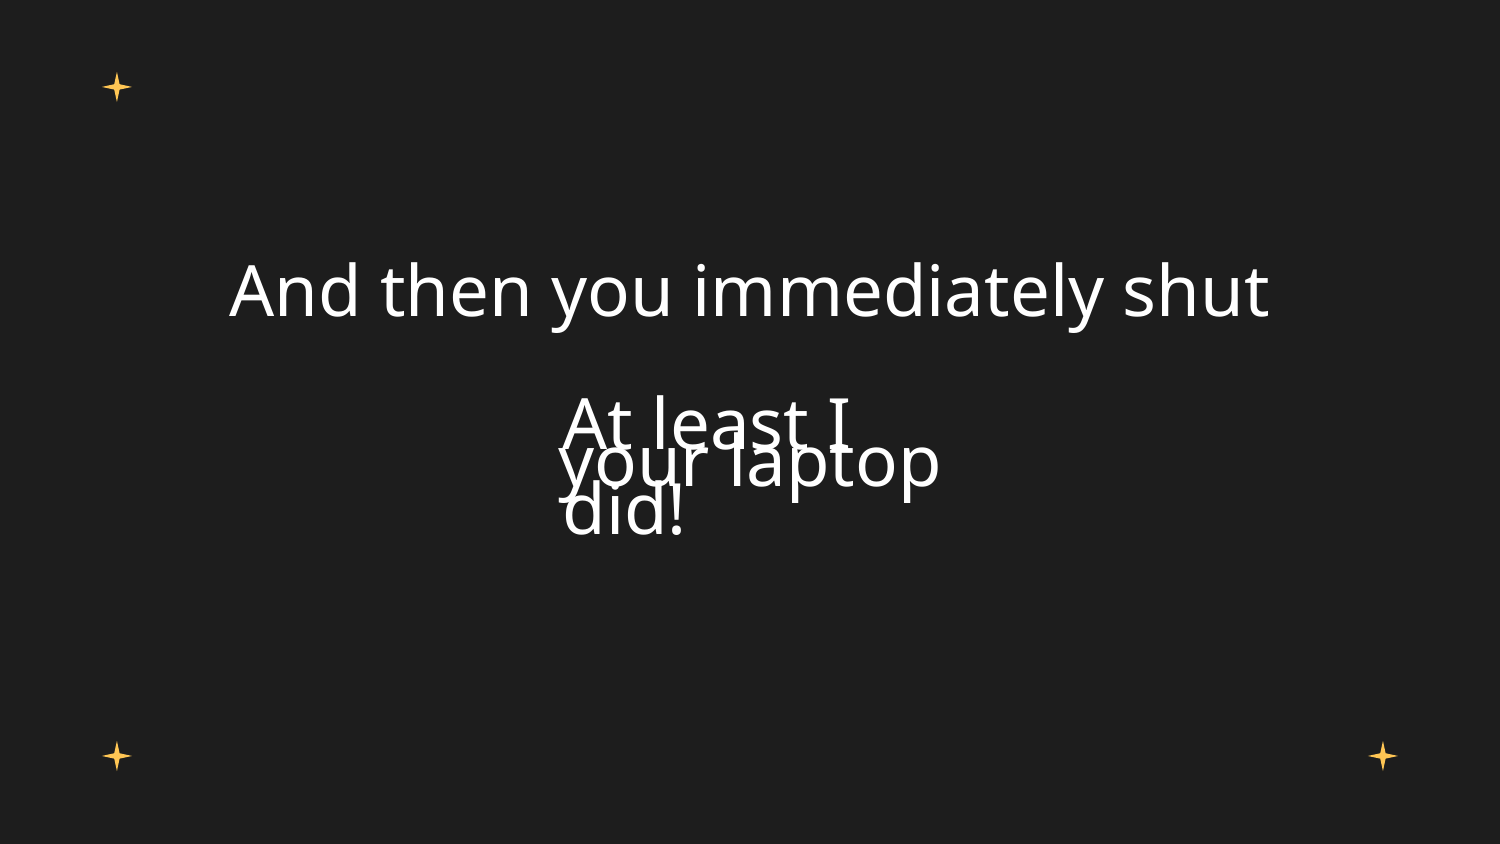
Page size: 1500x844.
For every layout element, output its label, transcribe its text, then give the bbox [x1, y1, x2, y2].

text_box At least I did! [547, 371, 952, 556]
text_box And then you immediately shut your laptop [138, 153, 1362, 509]
